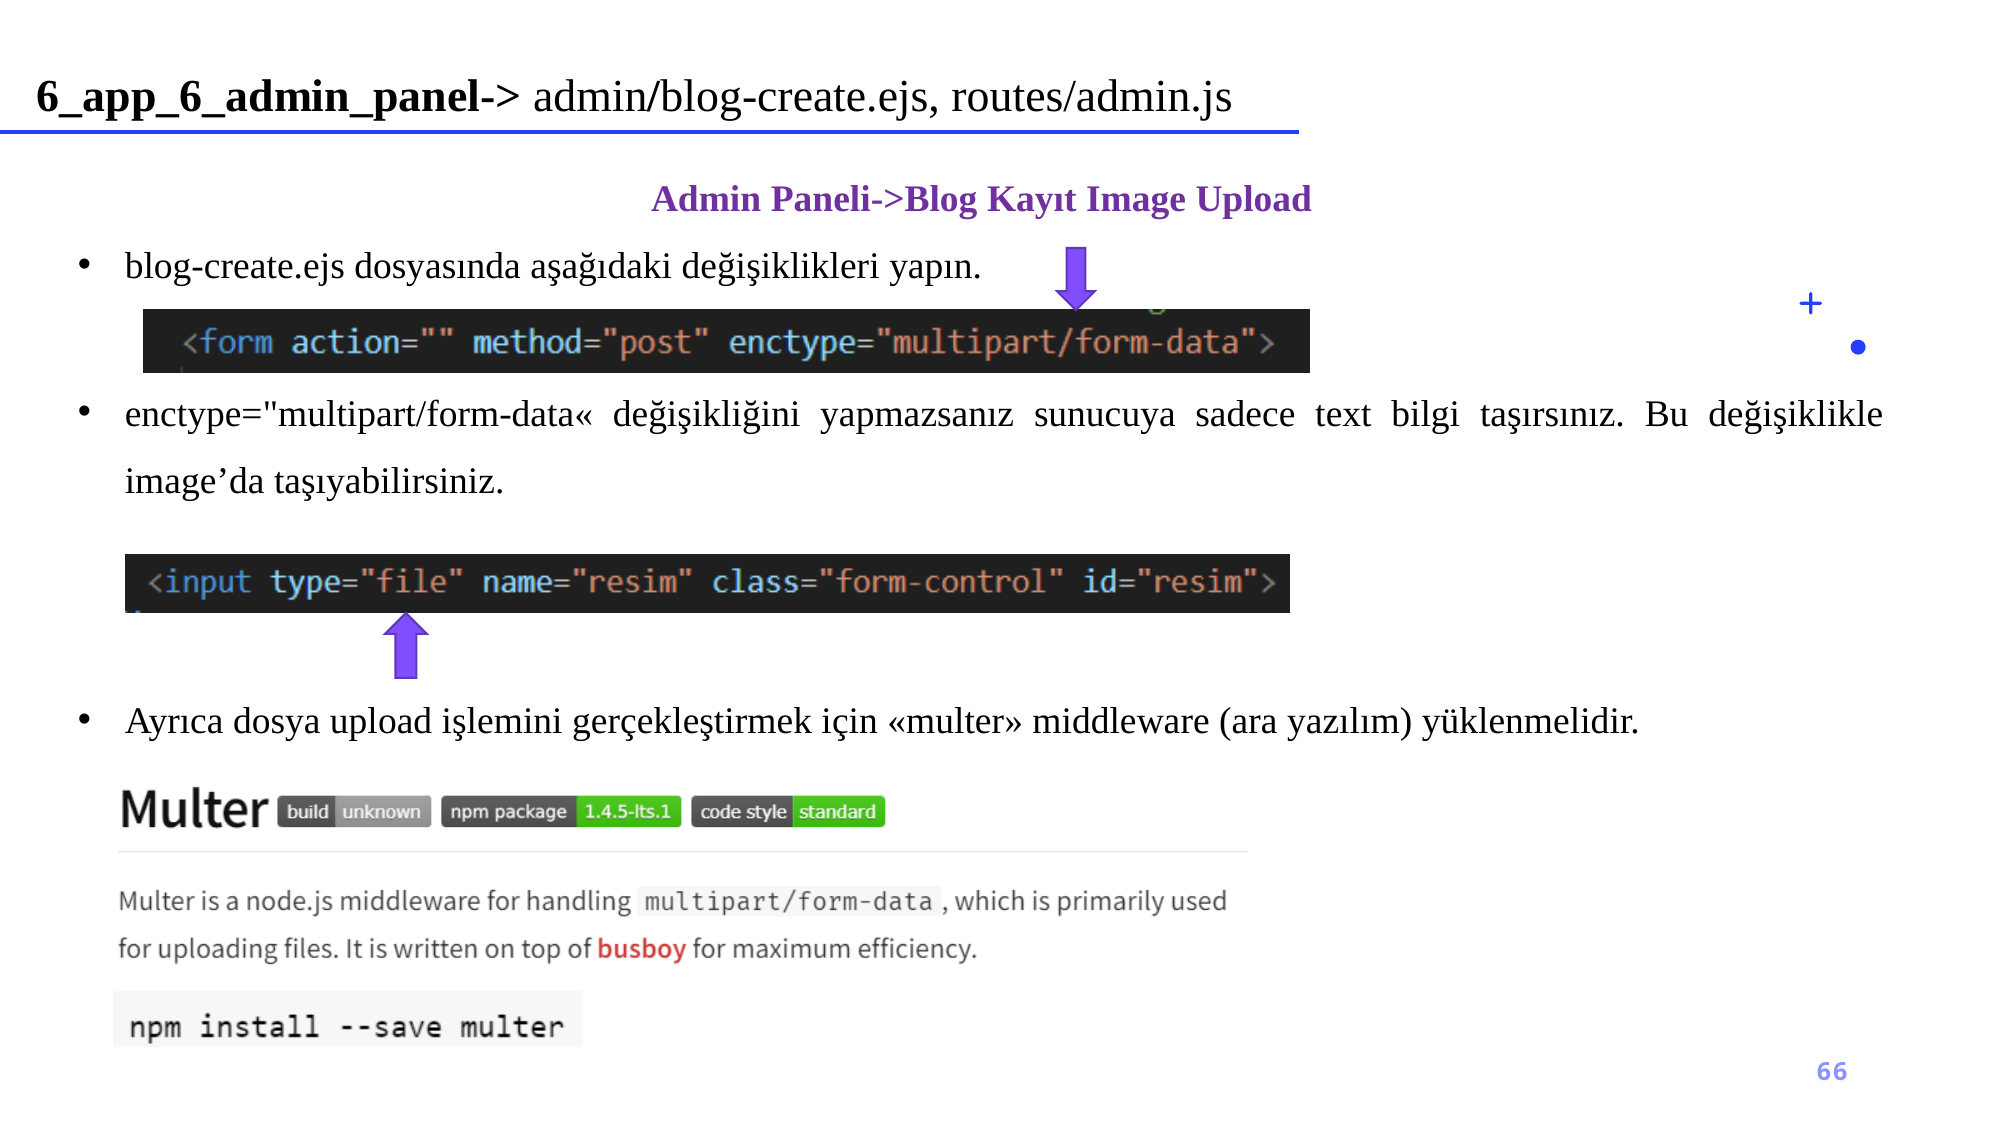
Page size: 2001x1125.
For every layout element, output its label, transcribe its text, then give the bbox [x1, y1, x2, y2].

picture [125, 554, 1290, 613]
slide_number 66 [1412, 1042, 1863, 1103]
text_box 6_app_6_admin_panel-> admin/blog-create.ejs, routes/admin.js [21, 34, 1927, 129]
picture [113, 991, 582, 1047]
text_box [382, 613, 430, 679]
list Admin Paneli->Blog Kayıt Image Upload blog-create.ejs dosyasında aşağıdaki değişiklikleri yapın. enctype="multipart/form-data« değişikliğini yapmazsanız sunucuya sadece text bilgi taşırsınız. Bu değişiklikle image’da taşıyabilirsiniz. Ayrıca dosya upload işlemini gerçekleştirmek için «multer» middleware (ara yazılım) yüklenmelidir. [62, 143, 1901, 1006]
text_box [1054, 246, 1098, 309]
picture [100, 777, 1248, 978]
picture [143, 309, 1310, 373]
